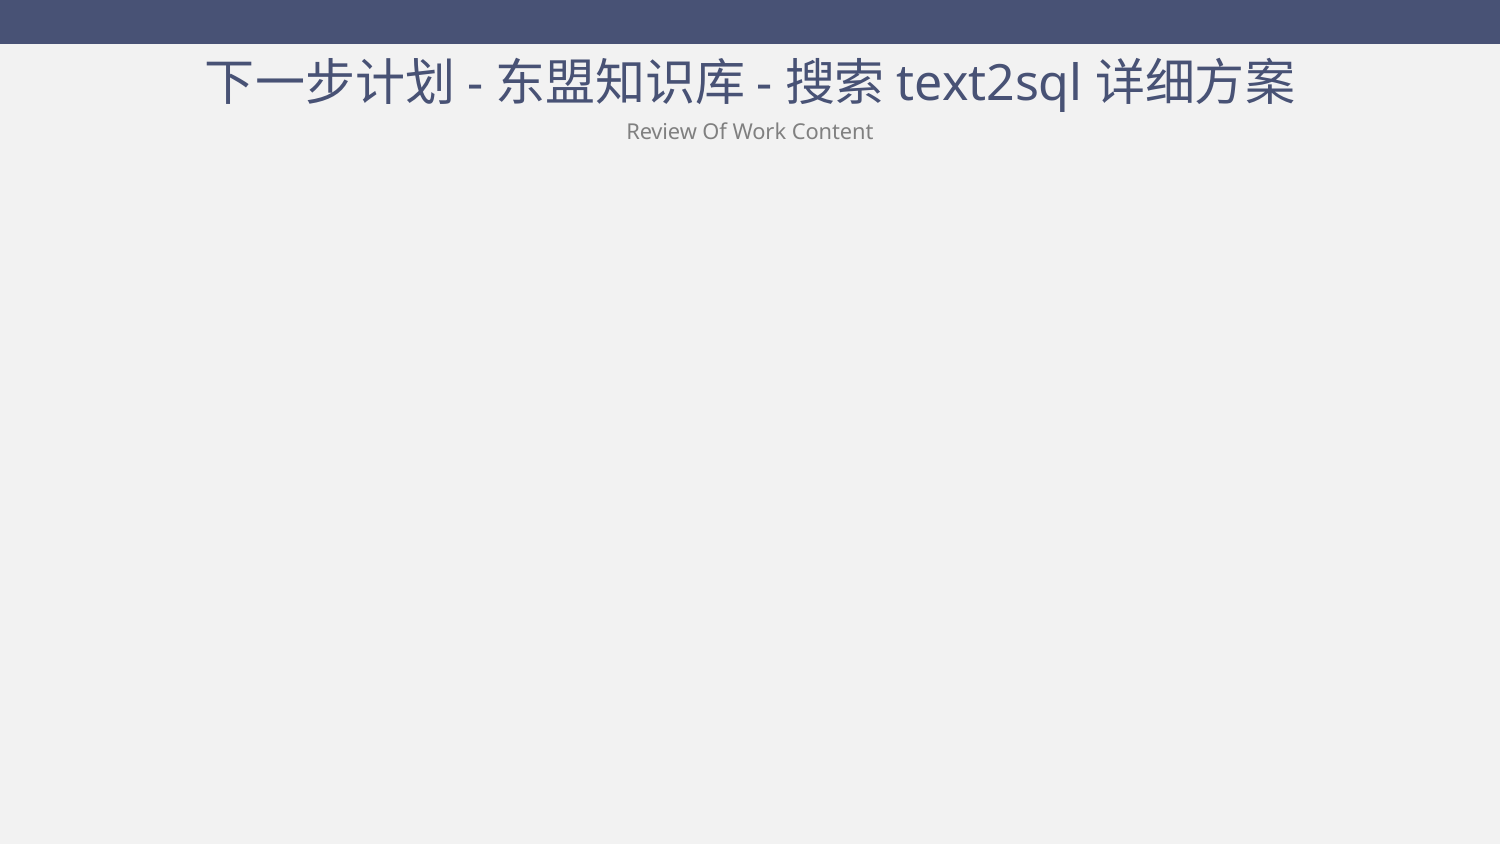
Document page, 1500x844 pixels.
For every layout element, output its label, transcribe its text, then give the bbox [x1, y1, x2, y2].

text_box Review Of Work Content [592, 110, 908, 152]
text_box 下一步计划-东盟知识库-搜索text2sql详细方案 [190, 43, 1310, 119]
